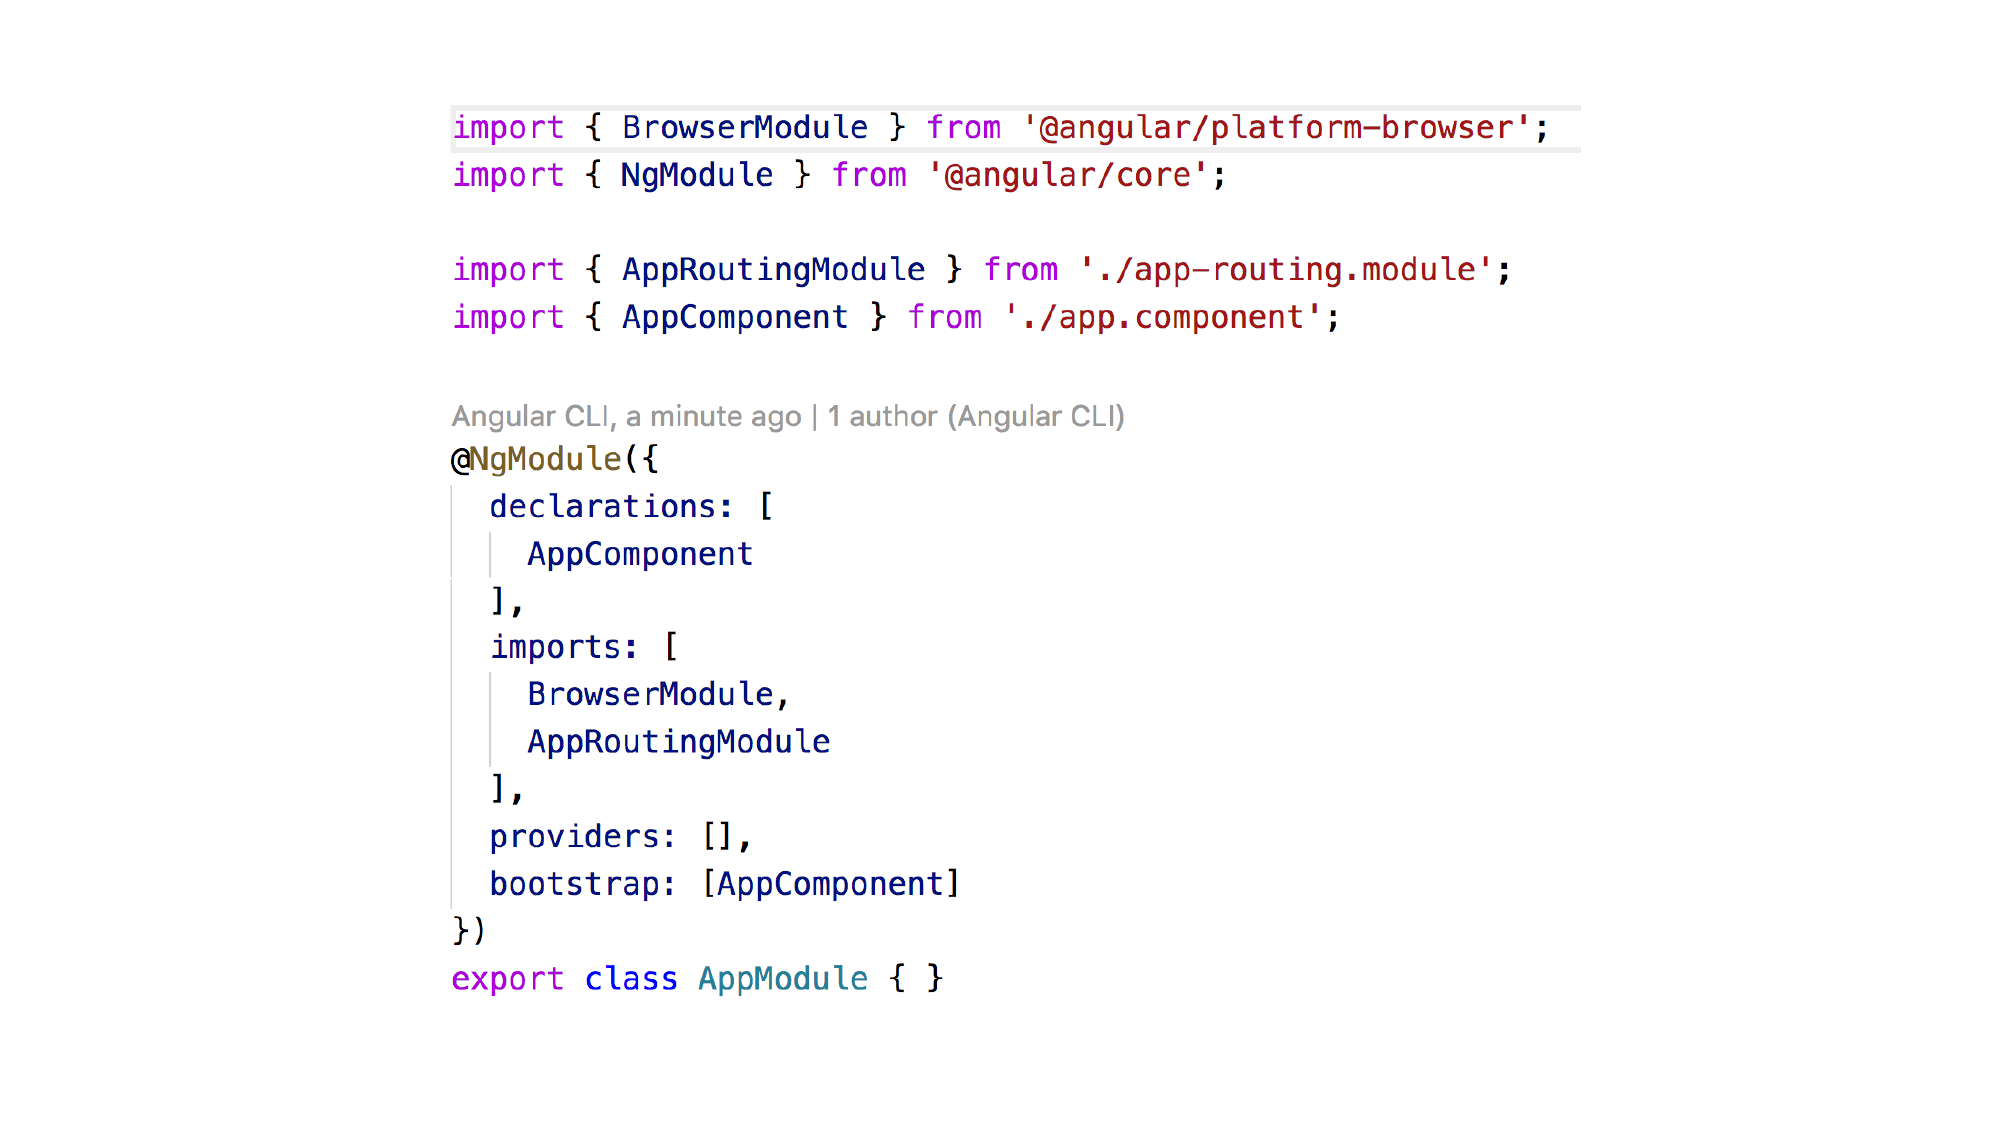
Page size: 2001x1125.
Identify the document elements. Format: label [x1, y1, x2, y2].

picture [419, 105, 1581, 1020]
